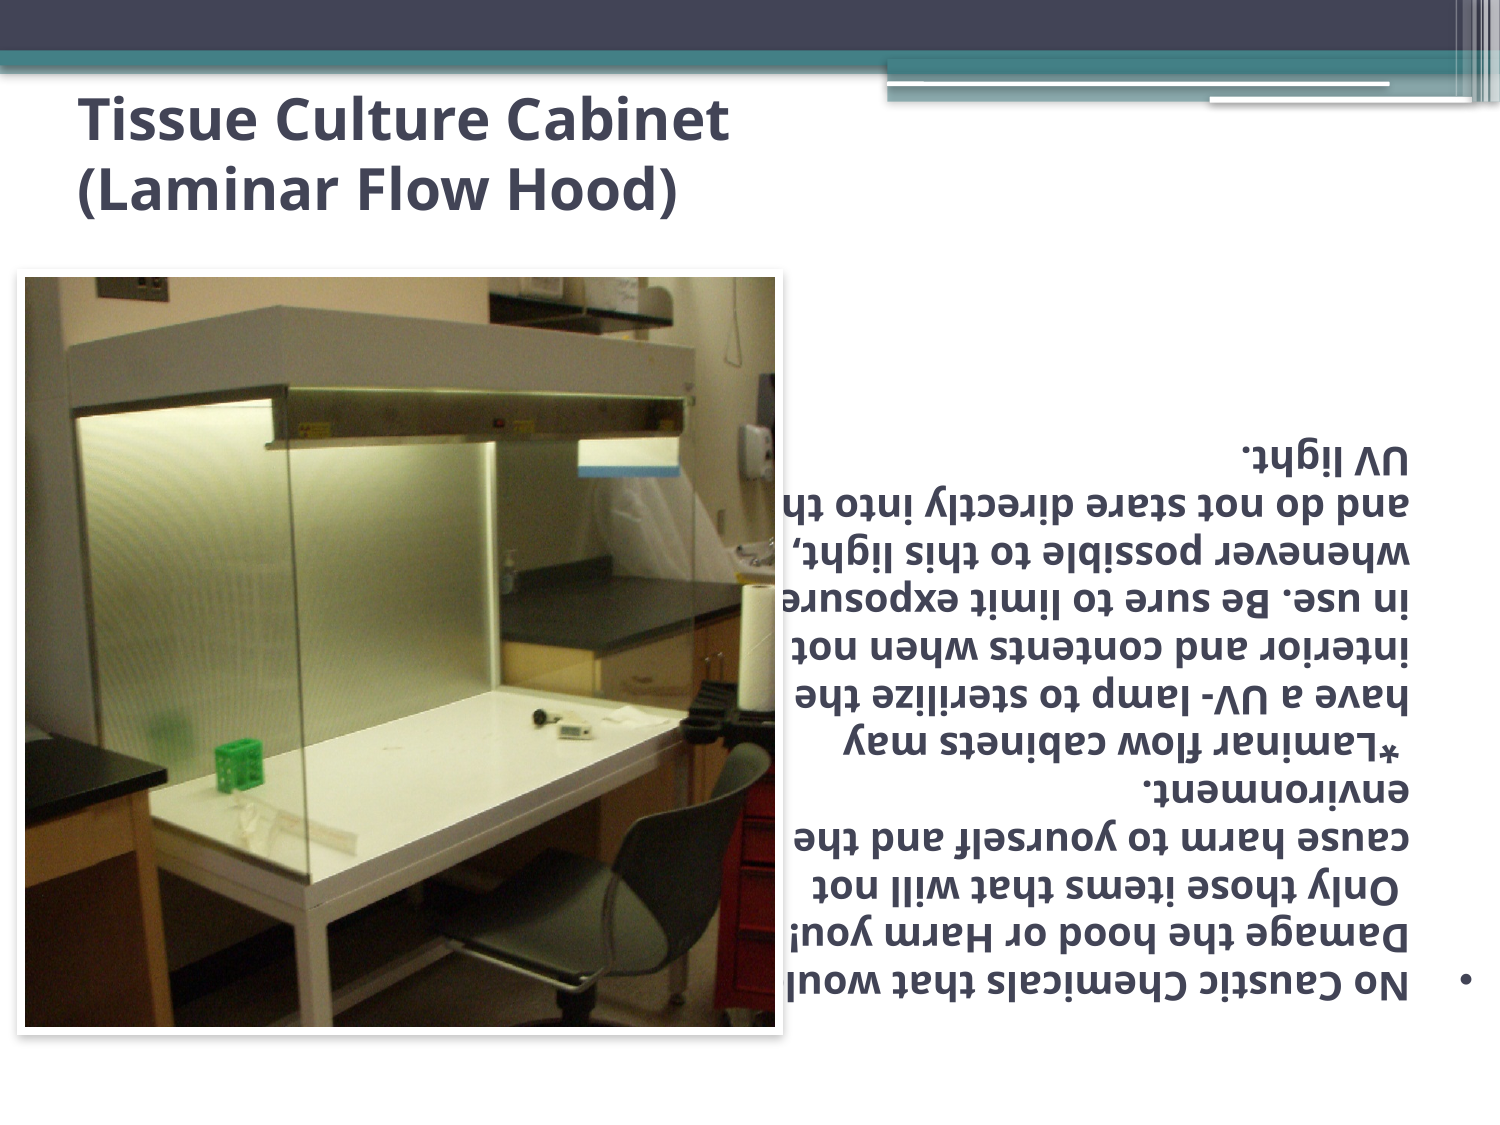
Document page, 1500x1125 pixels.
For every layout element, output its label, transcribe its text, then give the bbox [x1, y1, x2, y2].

picture [24, 276, 776, 1028]
text_box Tissue Culture Cabinet (Laminar Flow Hood) [62, 75, 813, 280]
title No Caustic Chemicals that would Damage the hood or Harm you! Only those items that will not cause harm to yourself and the environment. *Laminar flow cabinets may have a UV- lamp to sterilize the interior and contents when not in use. Be sure to limit exposure whenever possible to this light, and do not stare directly into the UV light. [789, 299, 1476, 1013]
